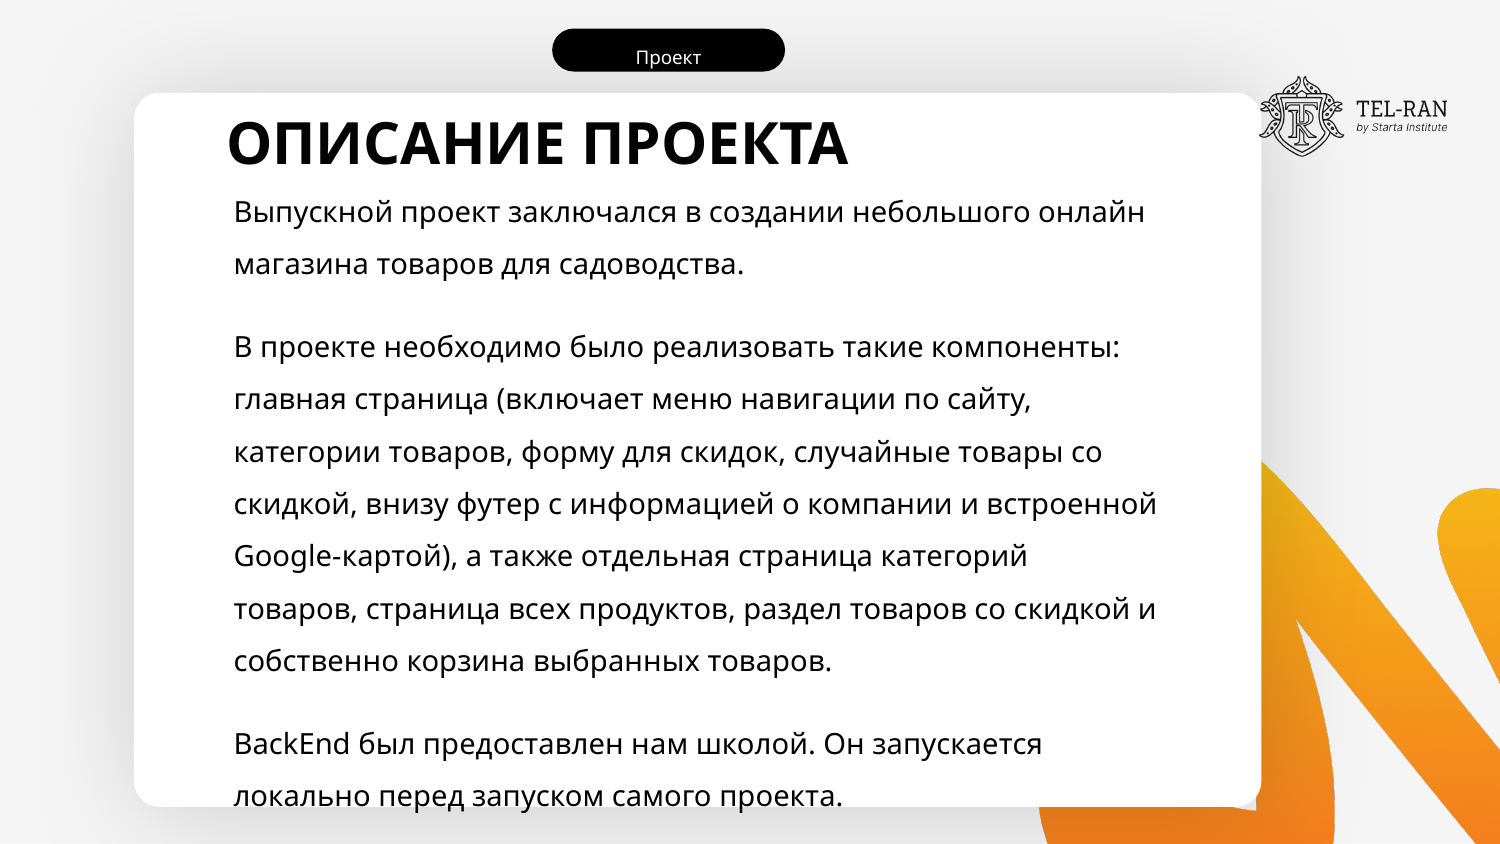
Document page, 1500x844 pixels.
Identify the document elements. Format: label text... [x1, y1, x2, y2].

text_box [133, 92, 1262, 807]
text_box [551, 22, 786, 72]
picture [943, 434, 1500, 844]
picture [1259, 76, 1447, 157]
text_box [0, 0, 1500, 844]
text_box ОПИСАНИЕ ПРОЕКТА [226, 114, 1137, 171]
text_box Выпускной проект заключался в создании небольшого онлайн магазина товаров для садоводства. В проекте необходимо было реализовать такие компоненты: главная страница (включает меню навигации по сайту, категории товаров, форму для скидок, случайные товары со скидкой, внизу футер с информацией о компании и встроенной Google-картой), а также отдельная страница категорий товаров, страница всех продуктов, раздел товаров со скидкой и собственно корзина выбранных товаров. BackEnd был предоставлен нам школой. Он запускается локально перед запуском самого проекта. [226, 171, 1167, 817]
